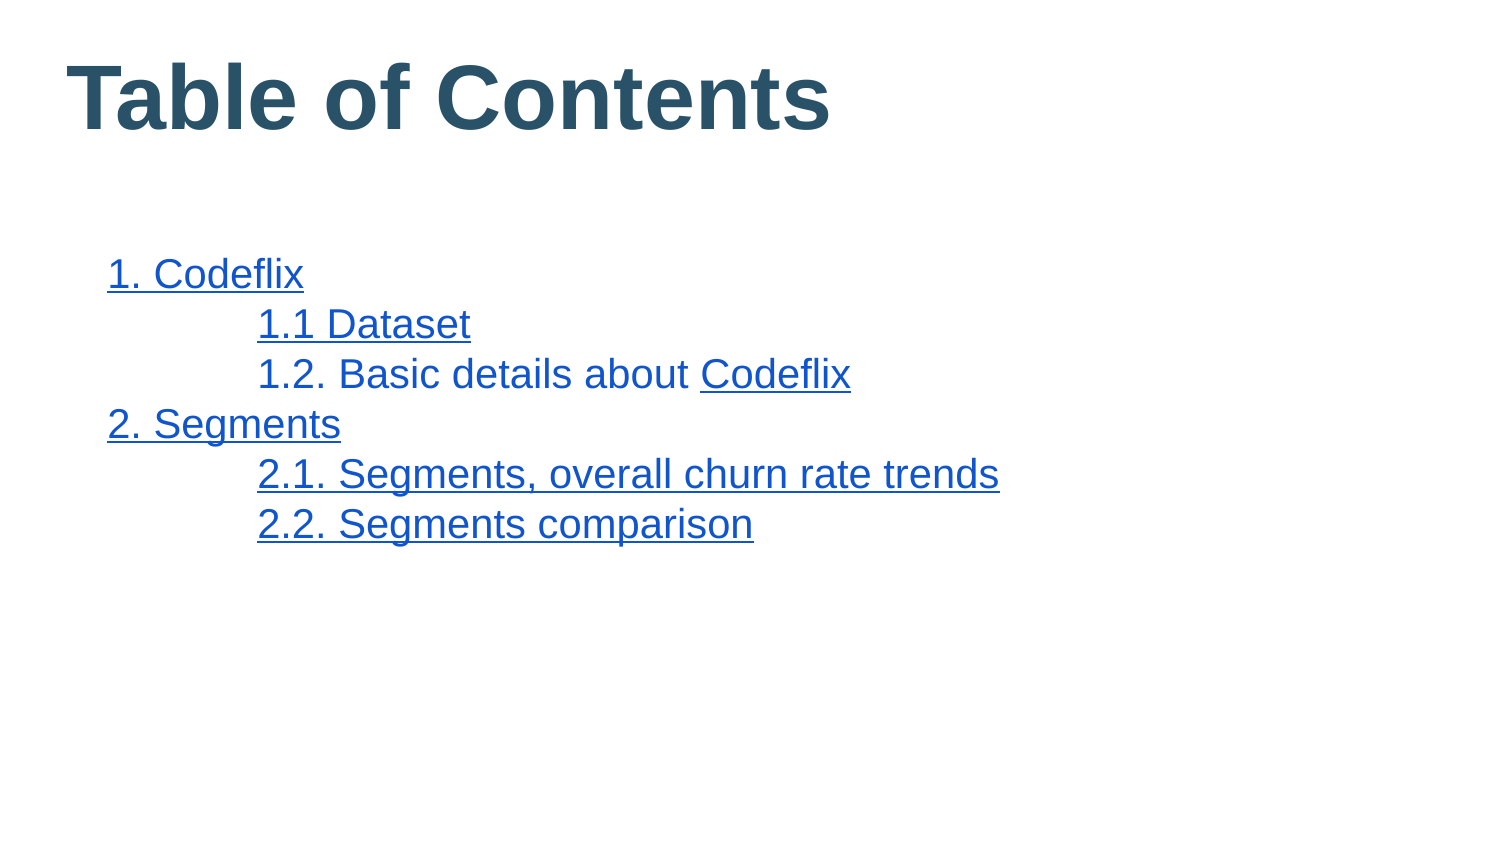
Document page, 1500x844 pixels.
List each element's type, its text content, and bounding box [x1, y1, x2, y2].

text_box 1. Codeflix 1.1 Dataset 1.2. Basic details about Codeflix 2. Segments 2.1. Segments, overall churn rate trends 2.2. Segments comparison [92, 239, 1400, 655]
text_box Table of Contents [51, 23, 1449, 177]
